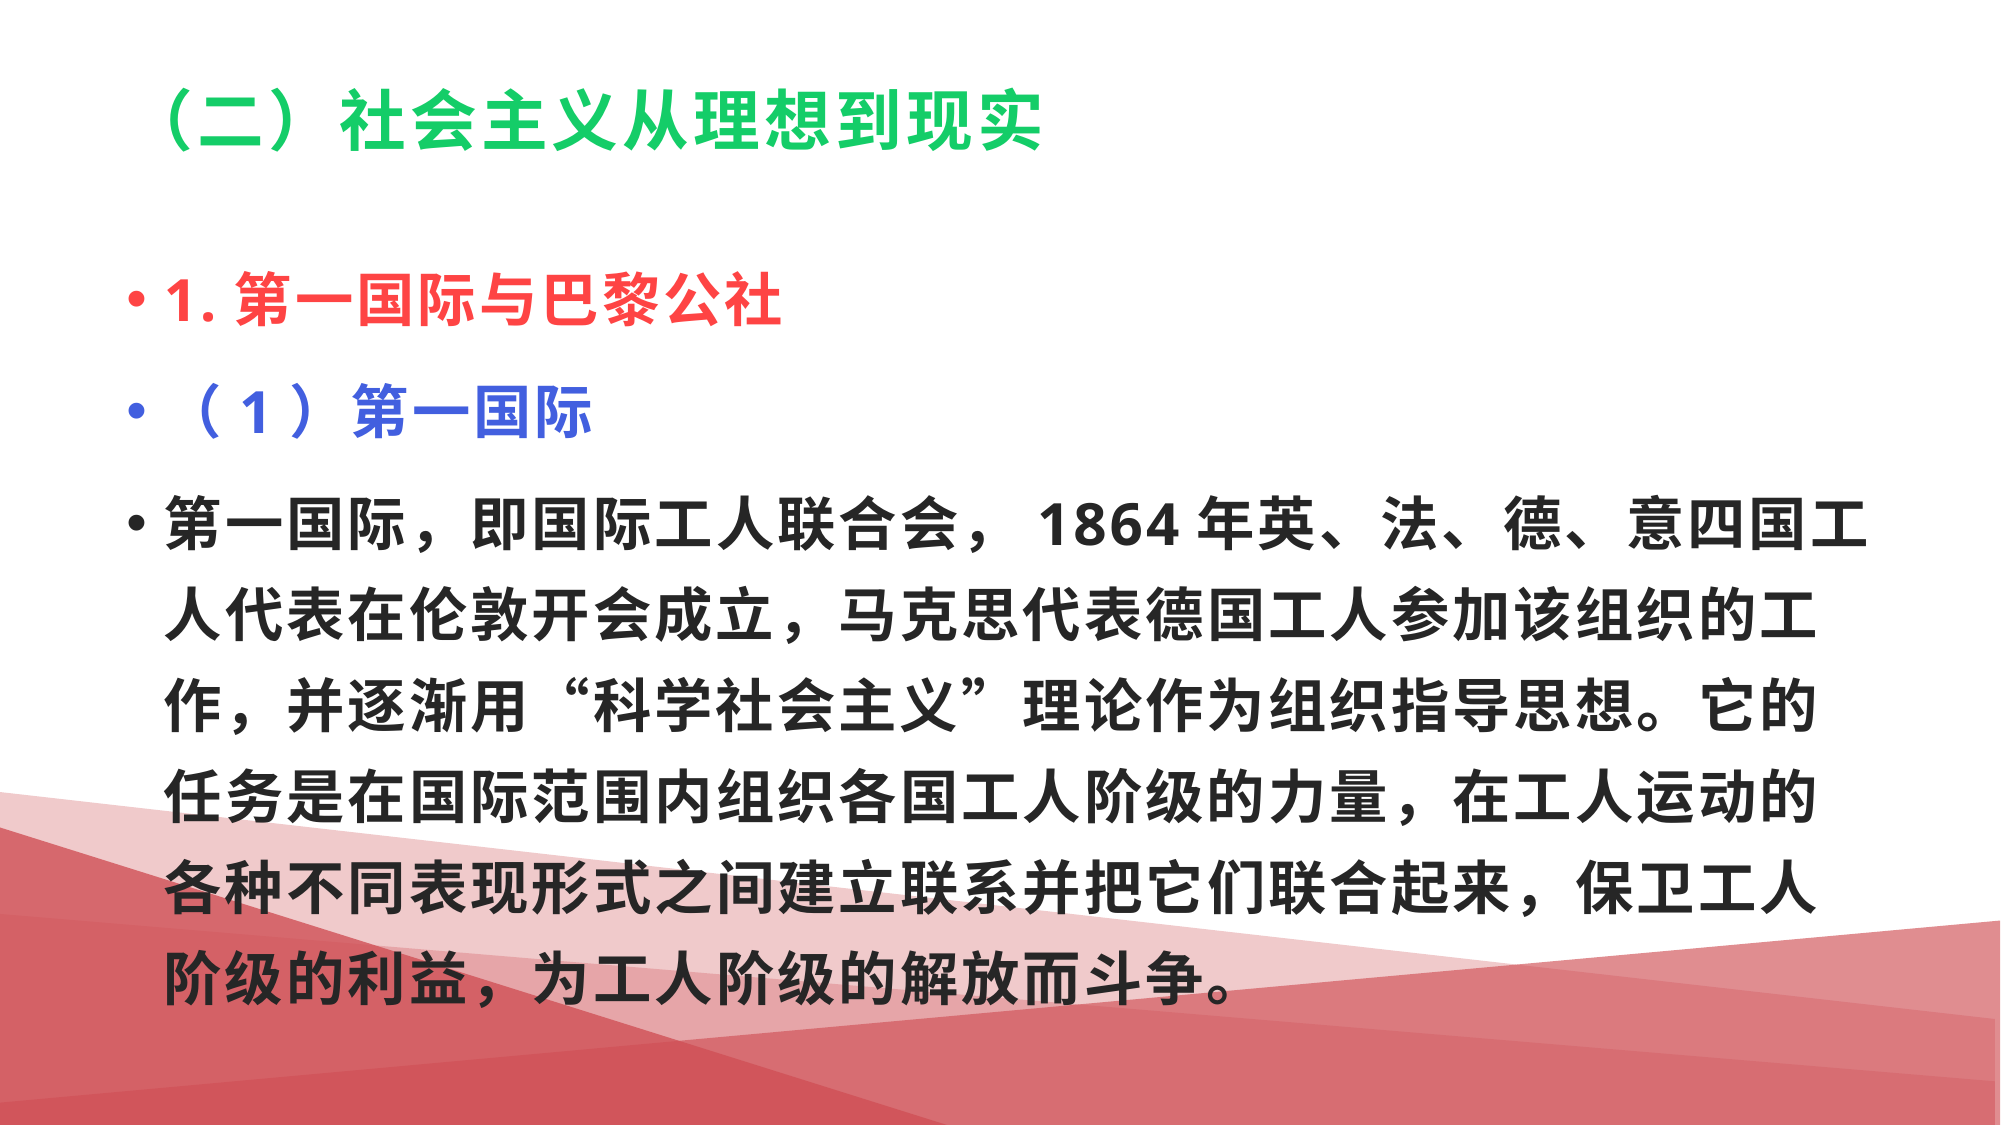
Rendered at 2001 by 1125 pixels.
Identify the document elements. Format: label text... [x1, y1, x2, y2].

title （二）社会主义从理想到现实 [109, 72, 1891, 146]
list 1.第一国际与巴黎公社 （1）第一国际 第一国际，即国际工人联合会，1864年英、法、德、意四国工人代表在伦敦开会成立，马克思代表德国工人参加该组织的工作，并逐渐用“科学社会主义”理论作为组织指导思想。它的任务是在国际范围内组织各国工人阶级的力量，在工人运动的各种不同表现形式之间建立联系并把它们联合起来，保卫工人阶级的利益，为工人阶级的解放而斗争。 [109, 242, 1891, 1041]
